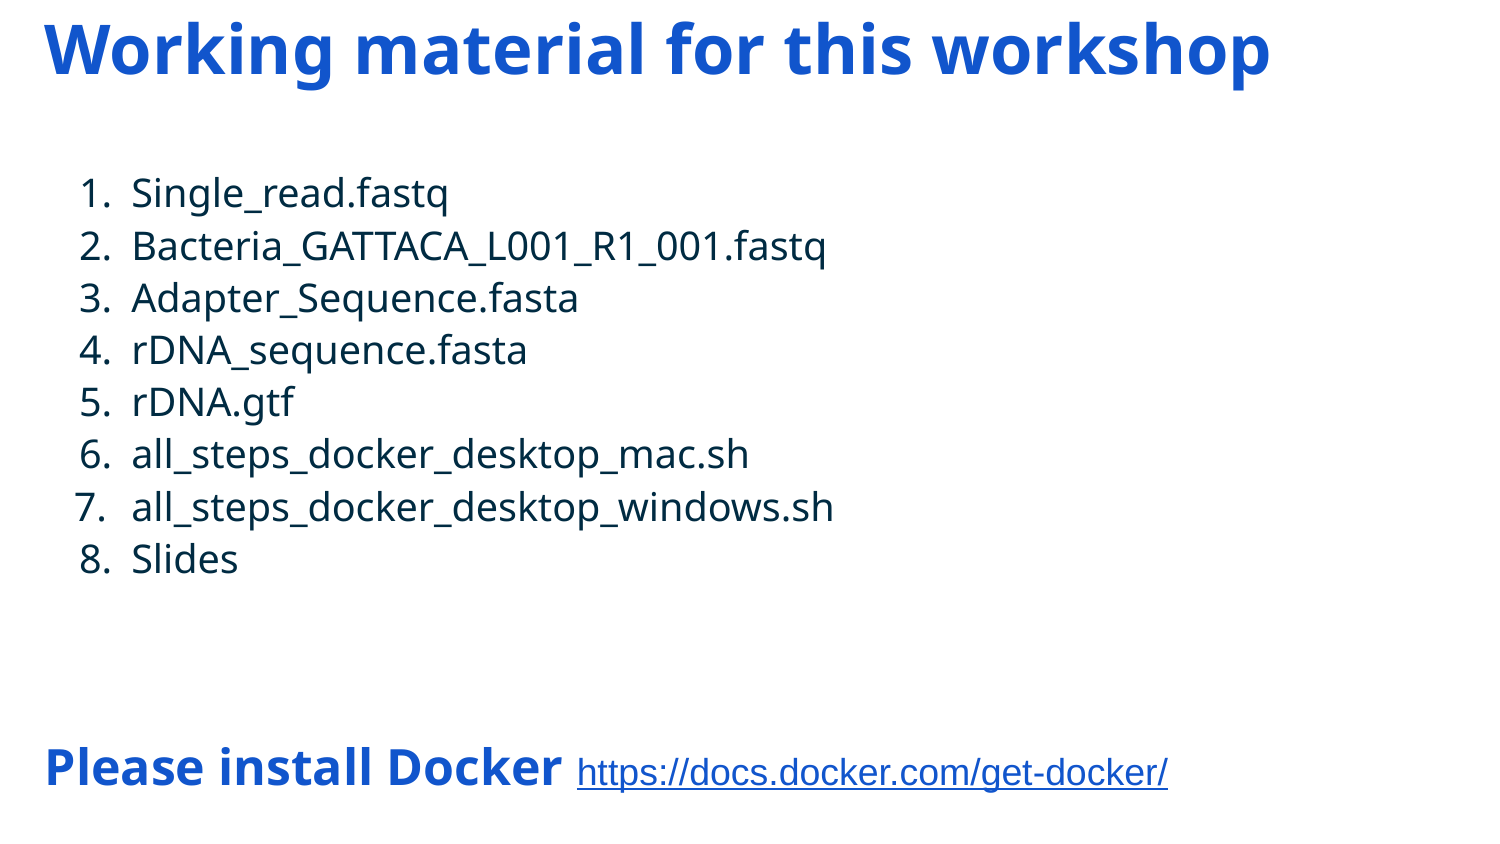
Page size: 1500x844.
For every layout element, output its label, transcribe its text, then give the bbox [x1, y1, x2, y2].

list Single_read.fastq Bacteria_GATTACA_L001_R1_001.fastq Adapter_Sequence.fasta rDNA_sequence.fasta rDNA.gtf all_steps_docker_desktop_mac.sh all_steps_docker_desktop_windows.sh Slides [56, 163, 1350, 489]
list Please install Docker https://docs.docker.com/get-docker/ [44, 656, 1423, 786]
title Working material for this workshop [44, 15, 1339, 137]
